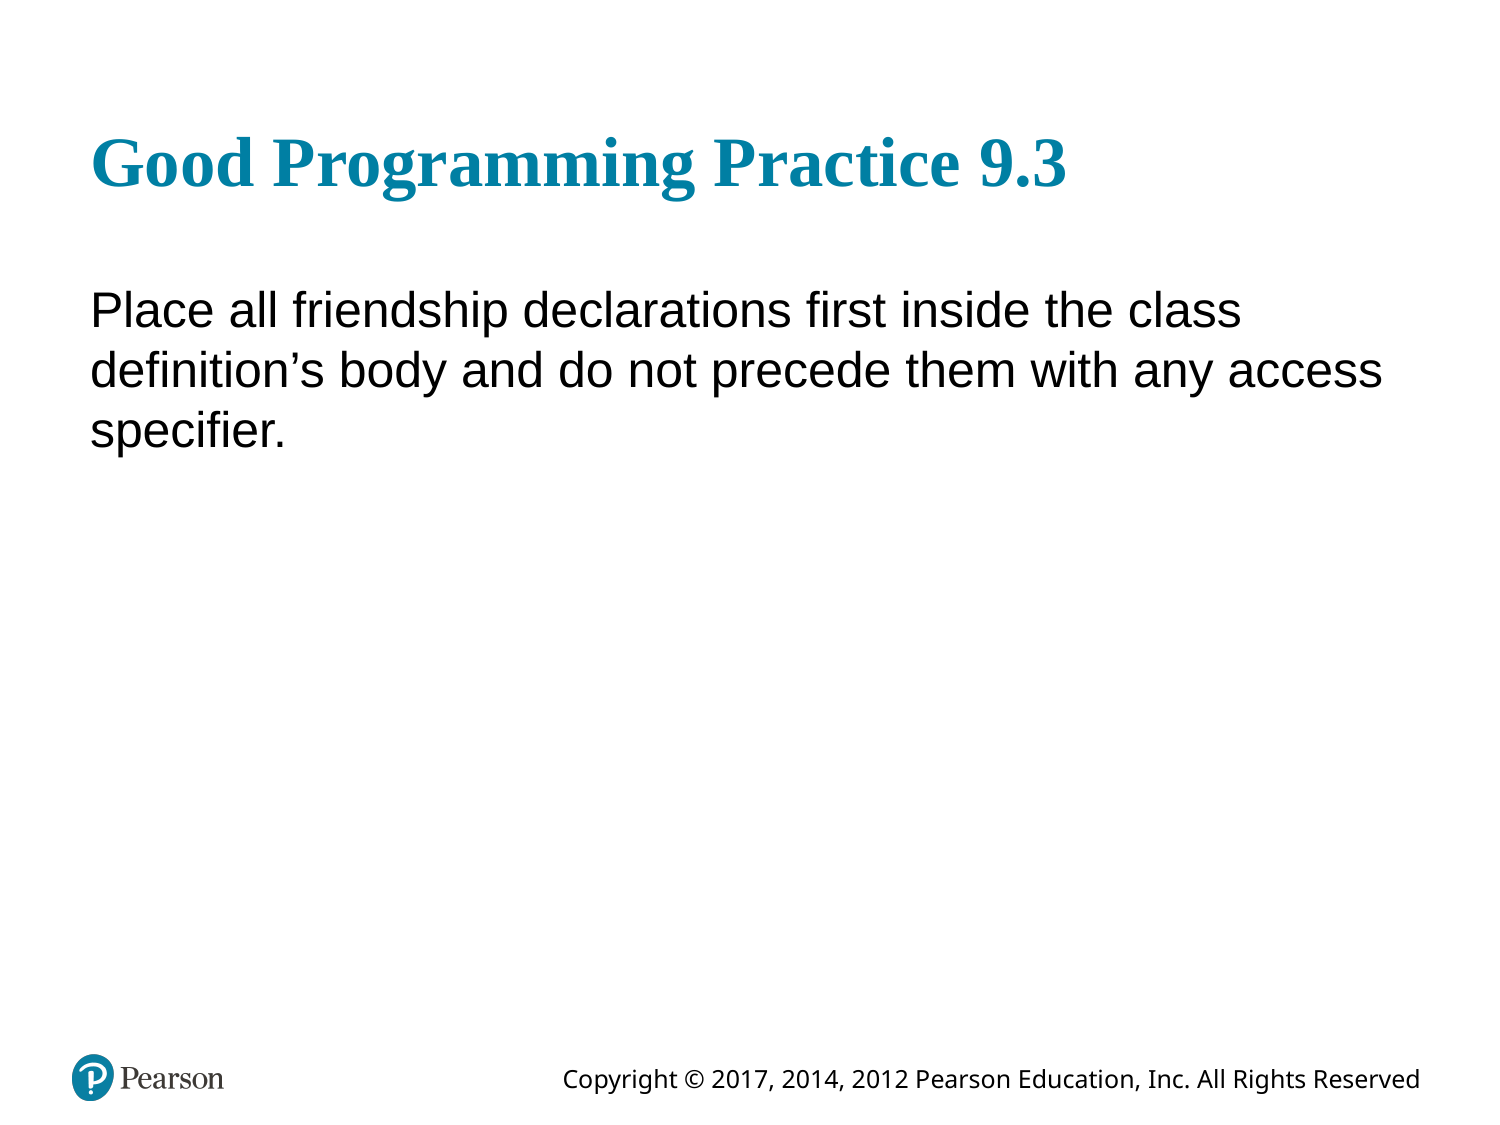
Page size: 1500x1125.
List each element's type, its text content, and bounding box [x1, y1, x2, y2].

picture [98, 1054, 224, 1101]
picture [80, 1063, 106, 1088]
picture [72, 1087, 83, 1101]
title Good Programming Practice 9.3 [75, 0, 1425, 216]
list Place all friendship declarations first inside the class definition’s body and do not precede them with any access specifier. [75, 262, 1425, 1005]
picture [72, 1054, 88, 1070]
